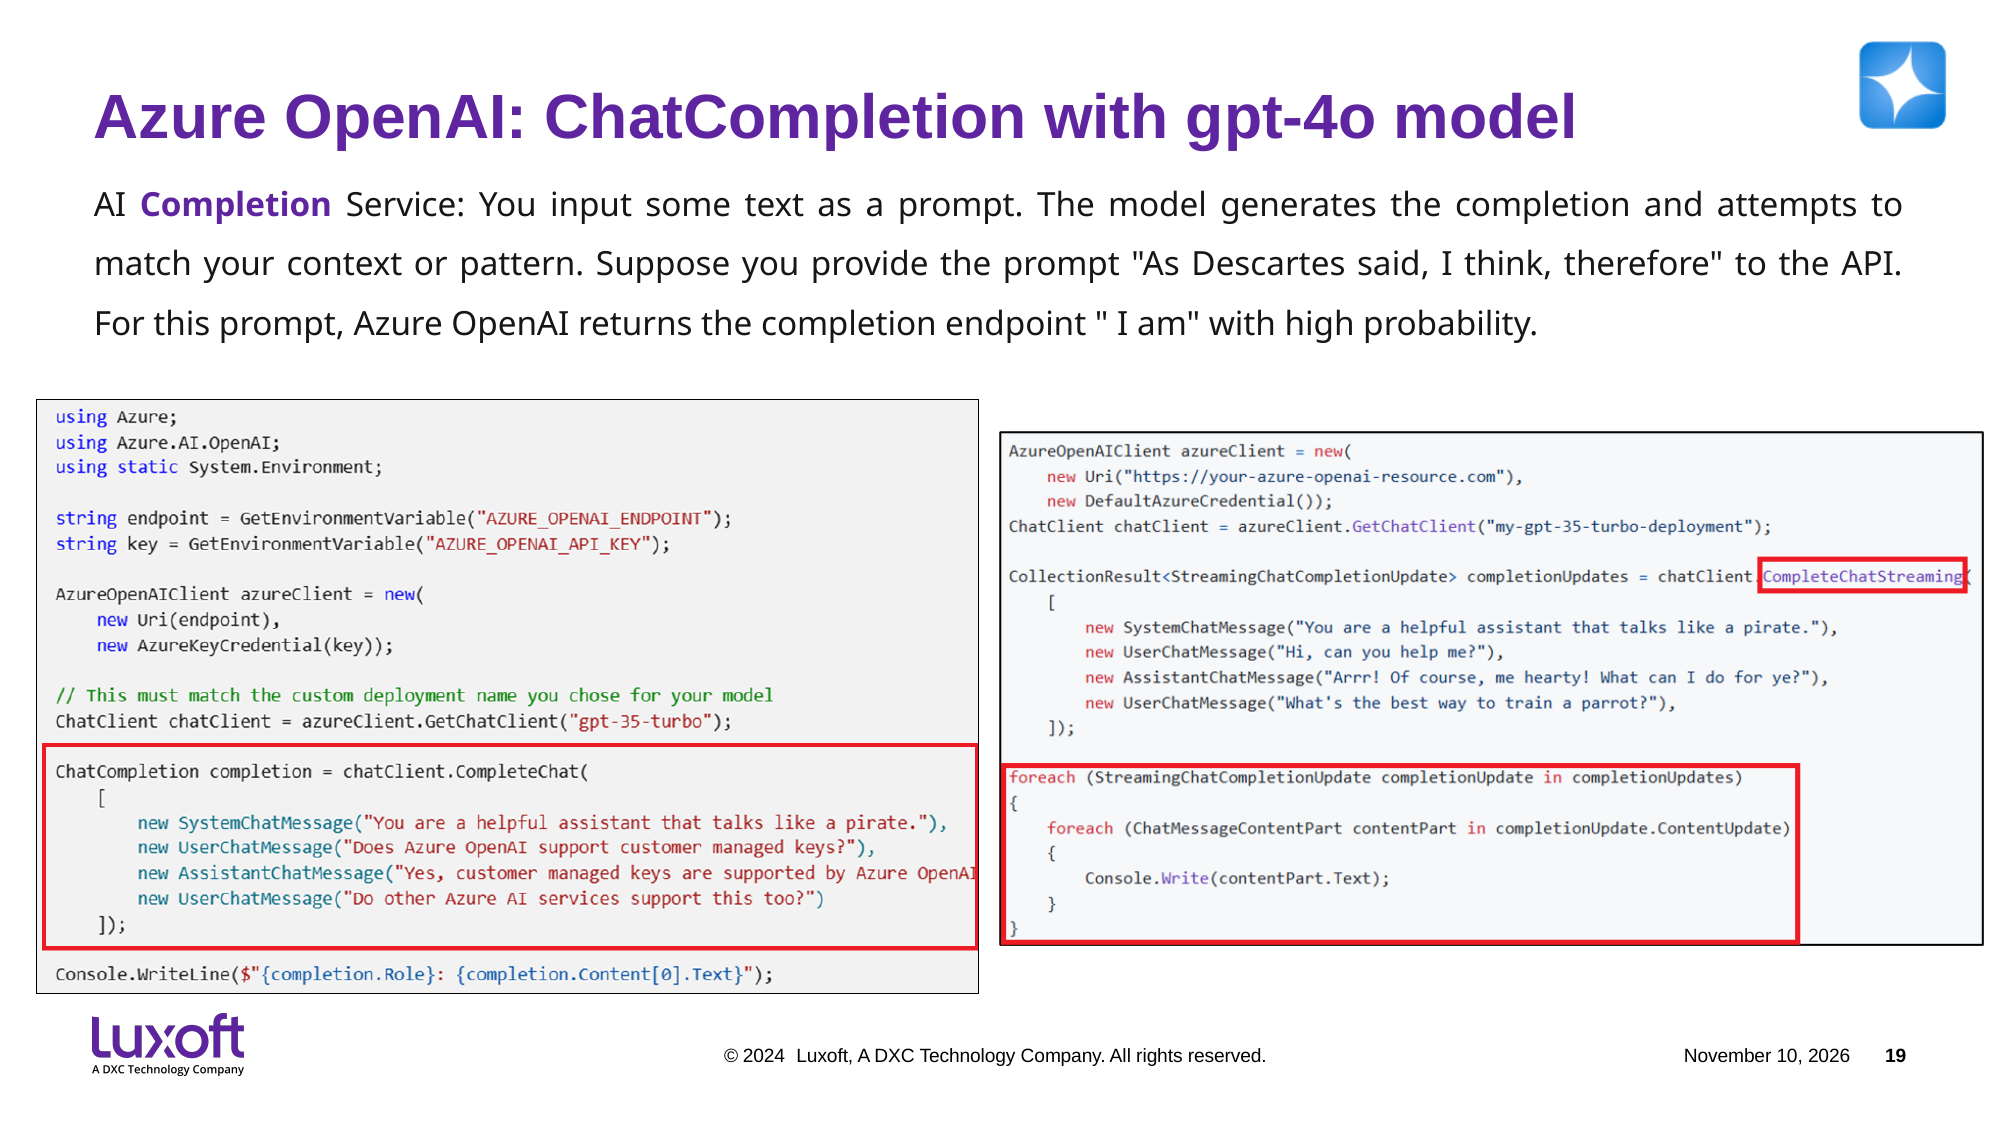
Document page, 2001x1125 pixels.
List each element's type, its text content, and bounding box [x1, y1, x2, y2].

picture [92, 1013, 244, 1076]
list AI Completion Service: You input some text as a prompt. The model generates the completion and attempts to match your context or pattern. Suppose you provide the prompt "As Descartes said, I think, therefore" to the API. For this prompt, Azure OpenAI returns the completion endpoint " I am" with high probability. [93, 162, 1907, 357]
picture [36, 399, 979, 994]
picture [999, 431, 1985, 951]
title Azure OpenAI: ChatCompletion with gpt-4o model [93, 87, 1907, 162]
picture [1848, 34, 1964, 138]
